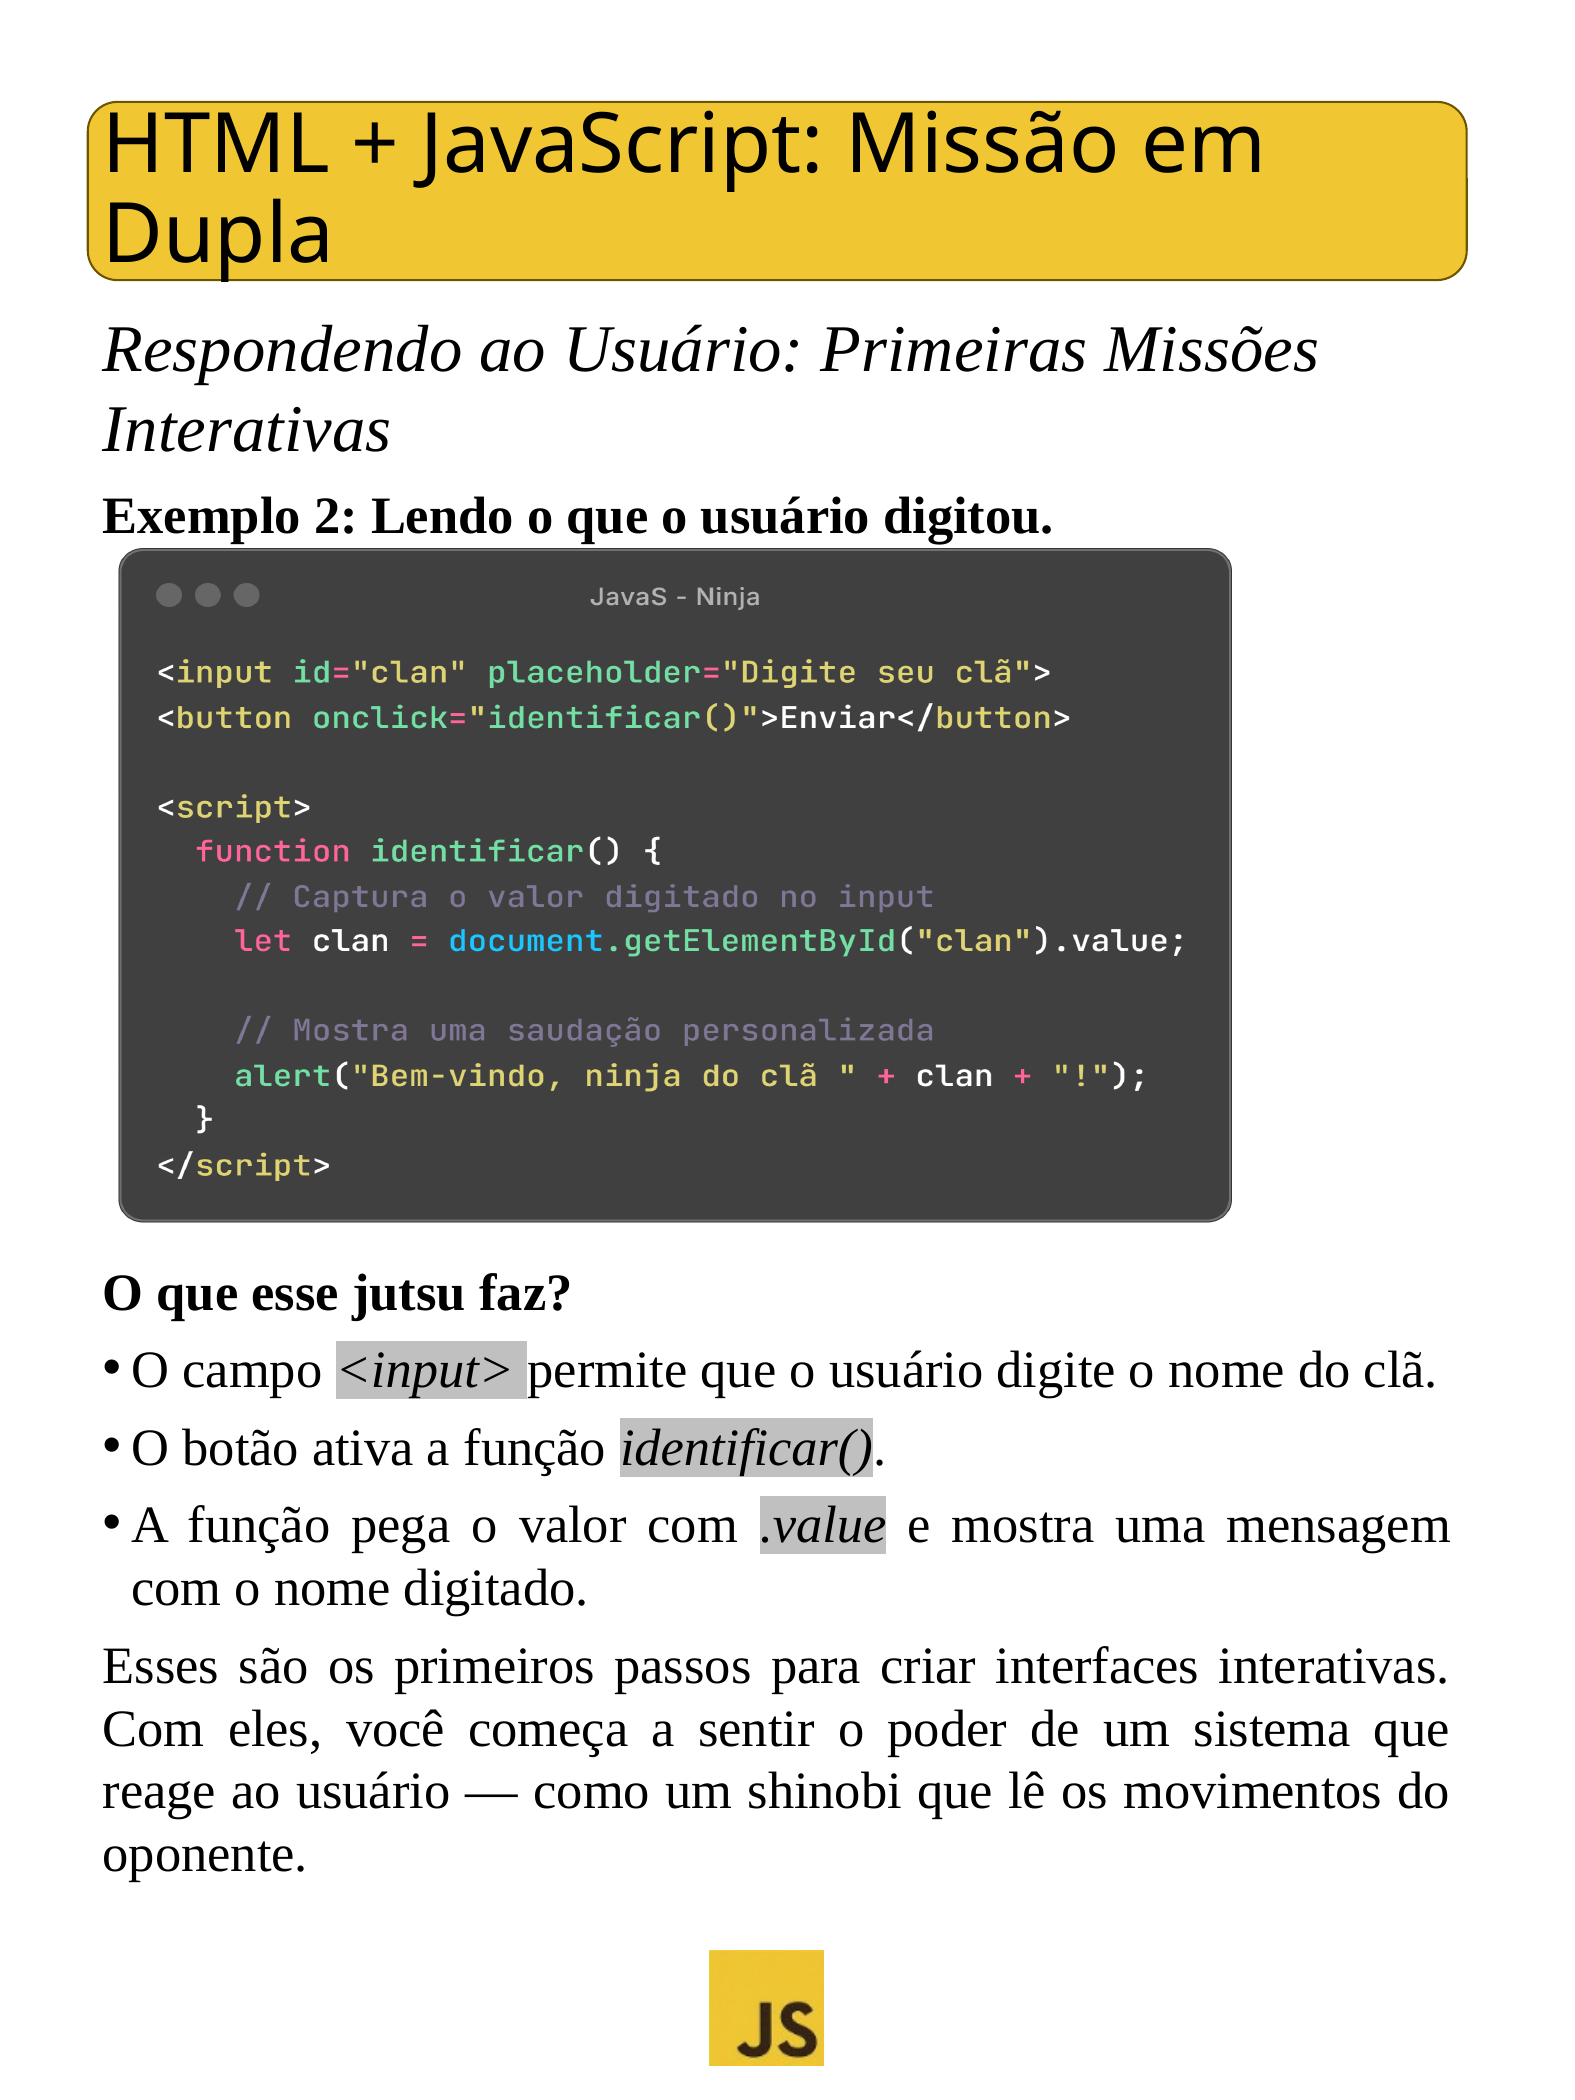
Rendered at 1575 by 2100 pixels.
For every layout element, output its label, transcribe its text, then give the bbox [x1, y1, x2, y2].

picture [709, 1950, 824, 2066]
text_box Respondendo ao Usuário: Primeiras Missões Interativas [87, 297, 1447, 472]
title HTML + JavaScript: Missão em Dupla [87, 101, 1467, 281]
list Exemplo 2: Lendo o que o usuário digitou. O que esse jutsu faz? O campo <input> permite que o usuário digite o nome do clã. O botão ativa a função identificar(). A função pega o valor com .value e mostra uma mensagem com o nome digitado. Esses são os primeiros passos para criar interfaces interativas. Com eles, você começa a sentir o poder de um sistema que reage ao usuário — como um shinobi que lê os movimentos do oponente. [87, 474, 1467, 1933]
picture [87, 519, 1263, 1251]
